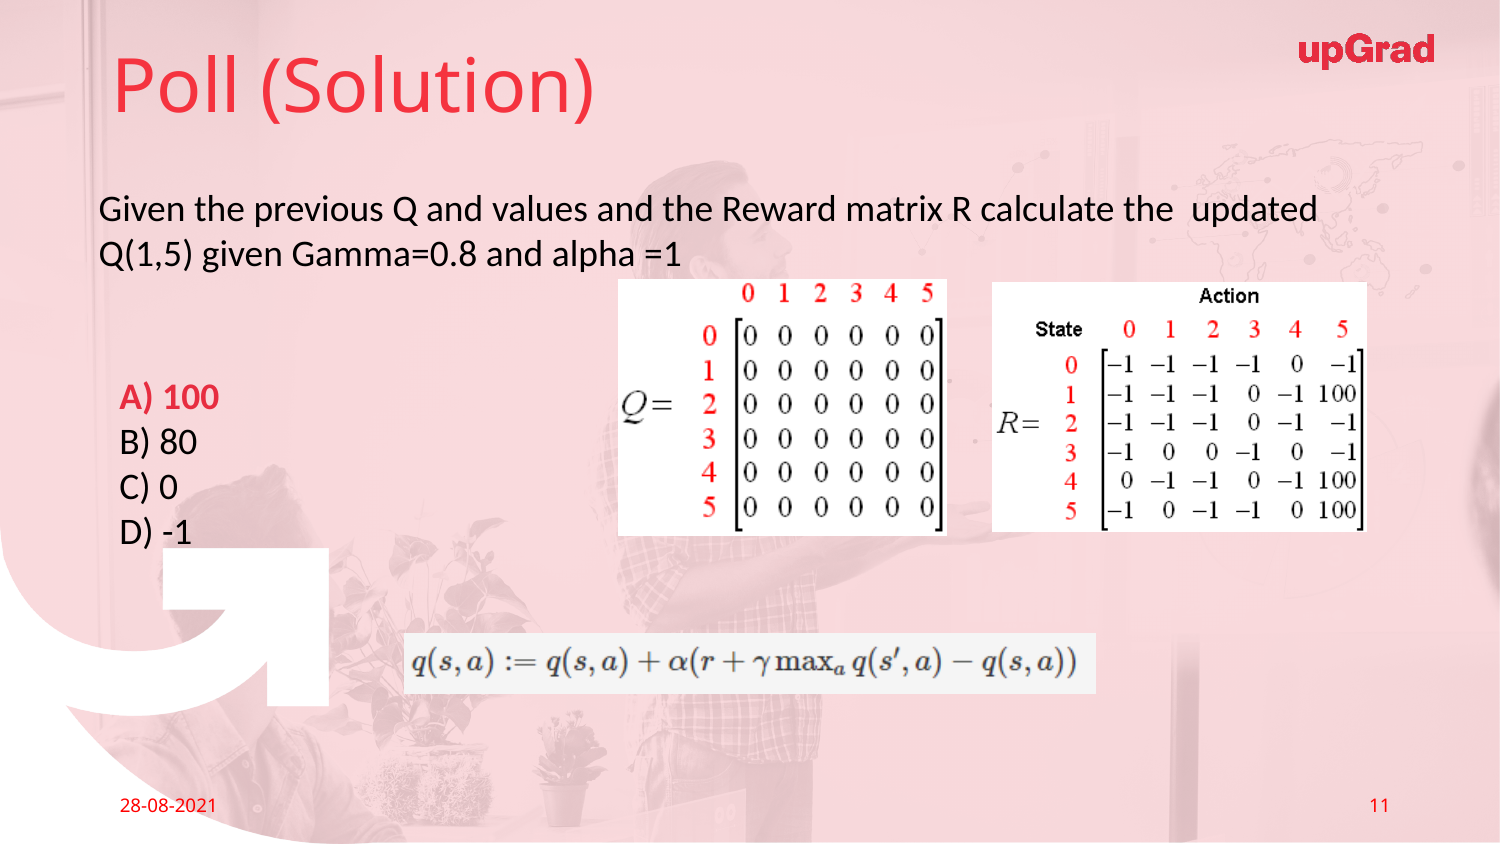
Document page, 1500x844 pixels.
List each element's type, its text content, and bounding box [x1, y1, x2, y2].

picture [618, 279, 947, 536]
text_box [0, 0, 1500, 844]
text_box A) 100 B) 80 C) 0 D) -1 [104, 364, 502, 560]
text_box Given the previous Q and values and the Reward matrix R calculate the updated Q(1,5) given Gamma=0.8 and alpha =1 [83, 176, 1417, 282]
picture [1299, 33, 1434, 70]
text_box Poll (Solution) [100, 33, 1002, 144]
picture [404, 632, 1096, 694]
text_box 11 [1068, 782, 1406, 828]
text_box 28-08-2021 [104, 782, 443, 827]
picture [991, 282, 1367, 532]
